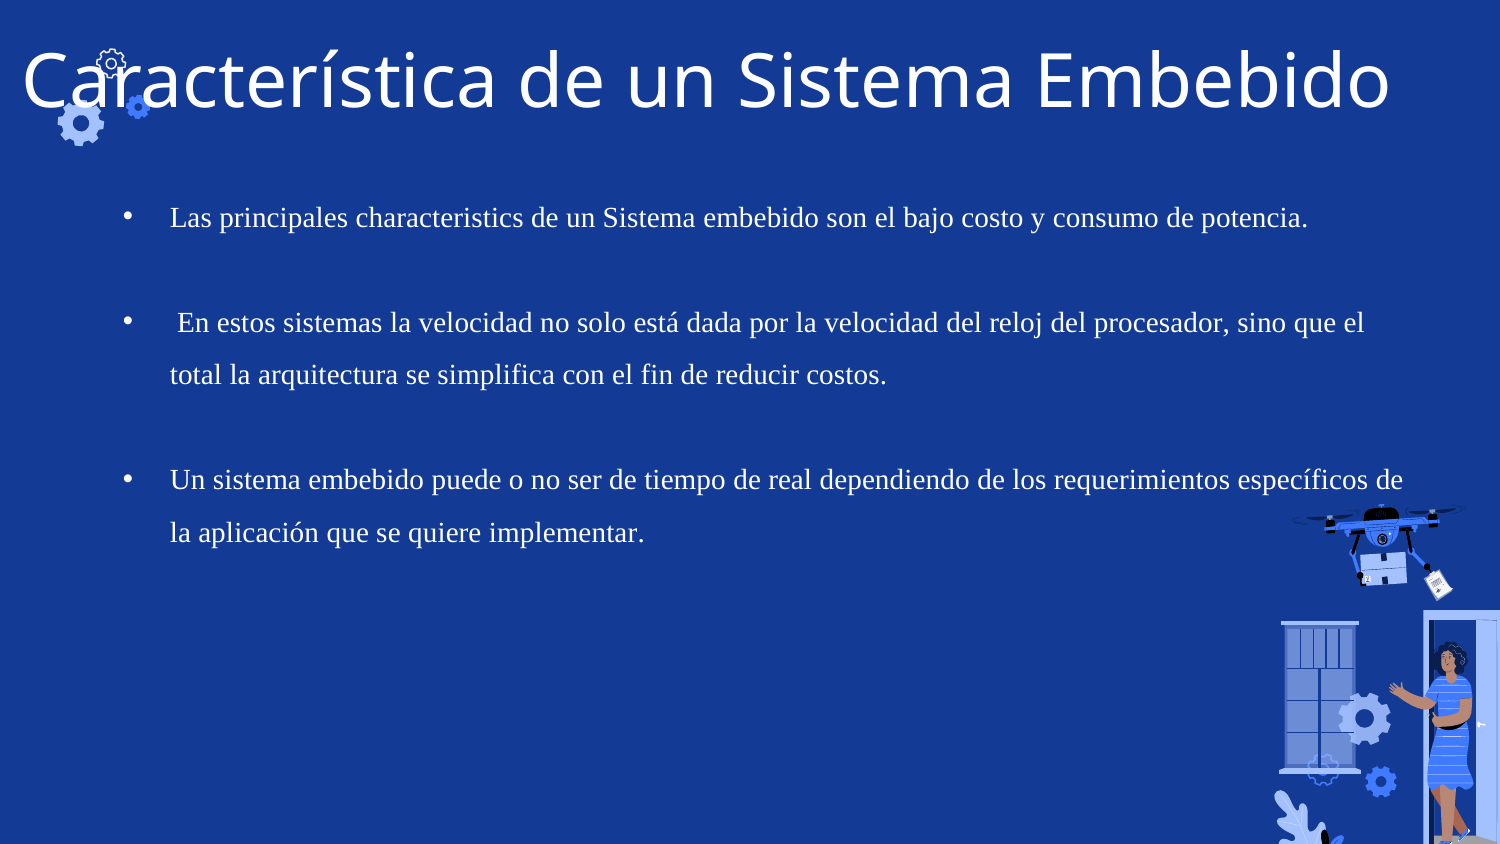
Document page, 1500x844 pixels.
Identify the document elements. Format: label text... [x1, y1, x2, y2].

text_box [1273, 789, 1345, 844]
text_box Las principales characteristics de un Sistema embebido son el bajo costo y consumo de potencia. En estos sistemas la velocidad no solo está dada por la velocidad del reloj del procesador, sino que el total la arquitectura se simplifica con el fin de reducir costos. Un sistema embebido puede o no ser de tiempo de real dependiendo de los requerimientos específicos de la aplicación que se quiere implementar. [107, 173, 1430, 591]
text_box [1279, 620, 1361, 774]
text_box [1292, 503, 1467, 602]
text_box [1388, 609, 1500, 844]
title Característica de un Sistema Embebido [0, 17, 1428, 124]
